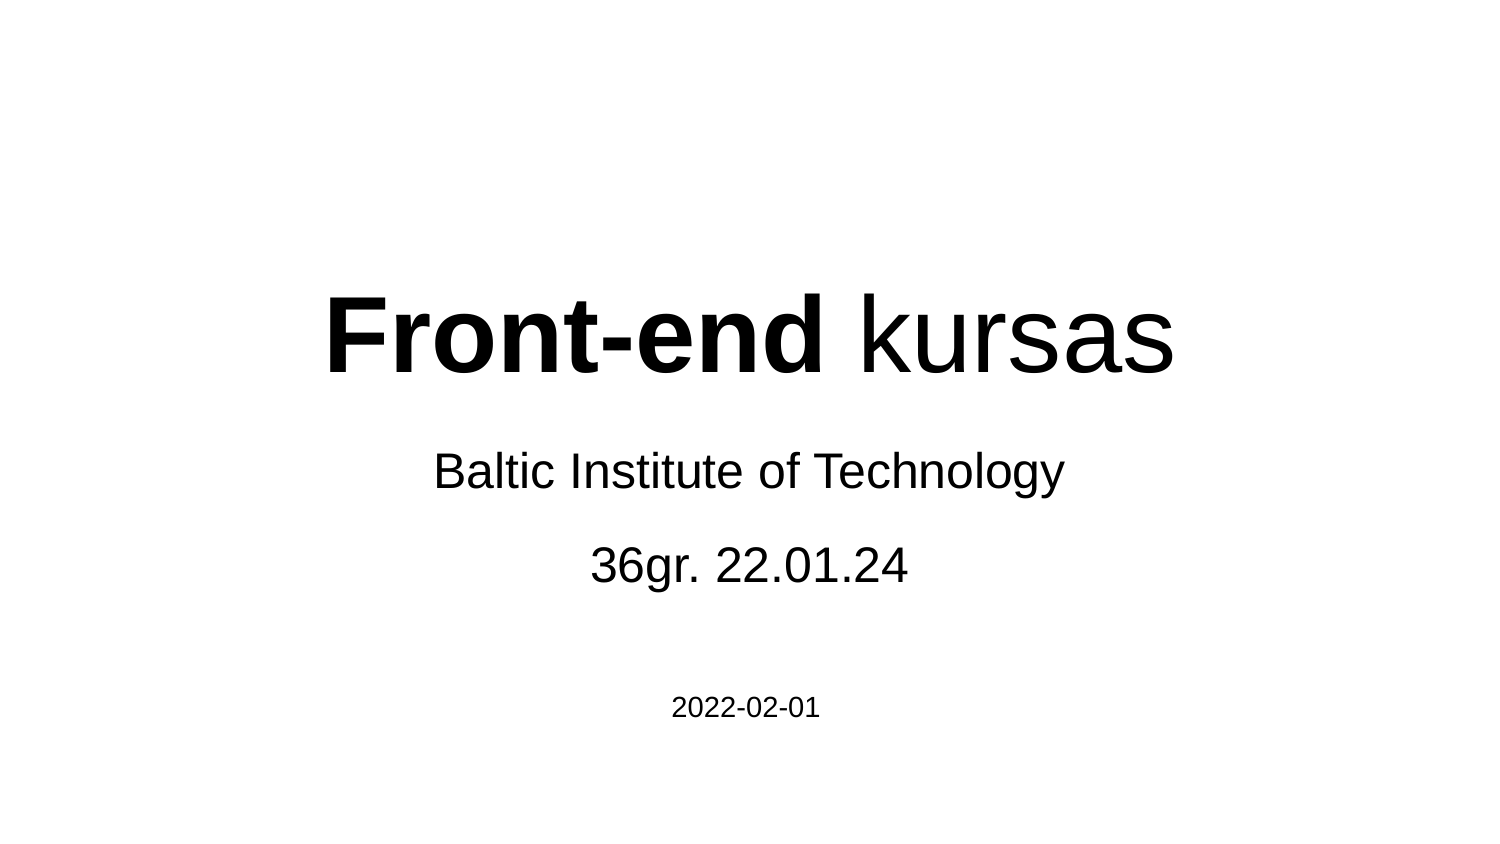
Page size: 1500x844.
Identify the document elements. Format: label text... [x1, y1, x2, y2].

text_box 2022-02-01 [656, 673, 844, 739]
text_box Front-end kursas [51, 72, 1449, 409]
text_box Baltic Institute of Technology 36gr. 22.01.24 [51, 414, 1449, 643]
